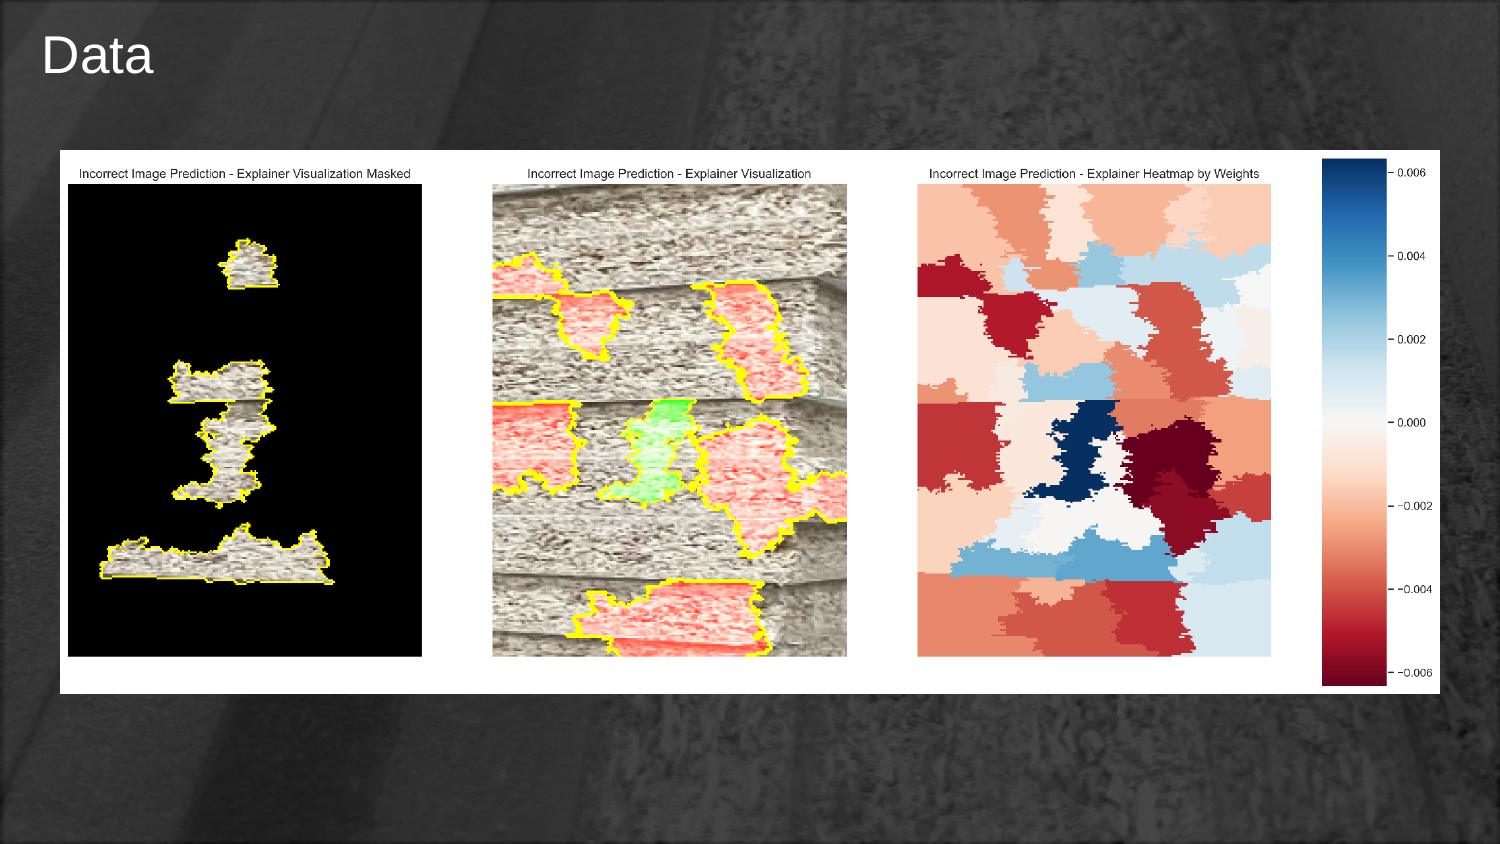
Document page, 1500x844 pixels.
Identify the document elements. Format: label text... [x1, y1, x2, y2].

picture [0, 0, 1500, 844]
title Data [26, 5, 1425, 100]
